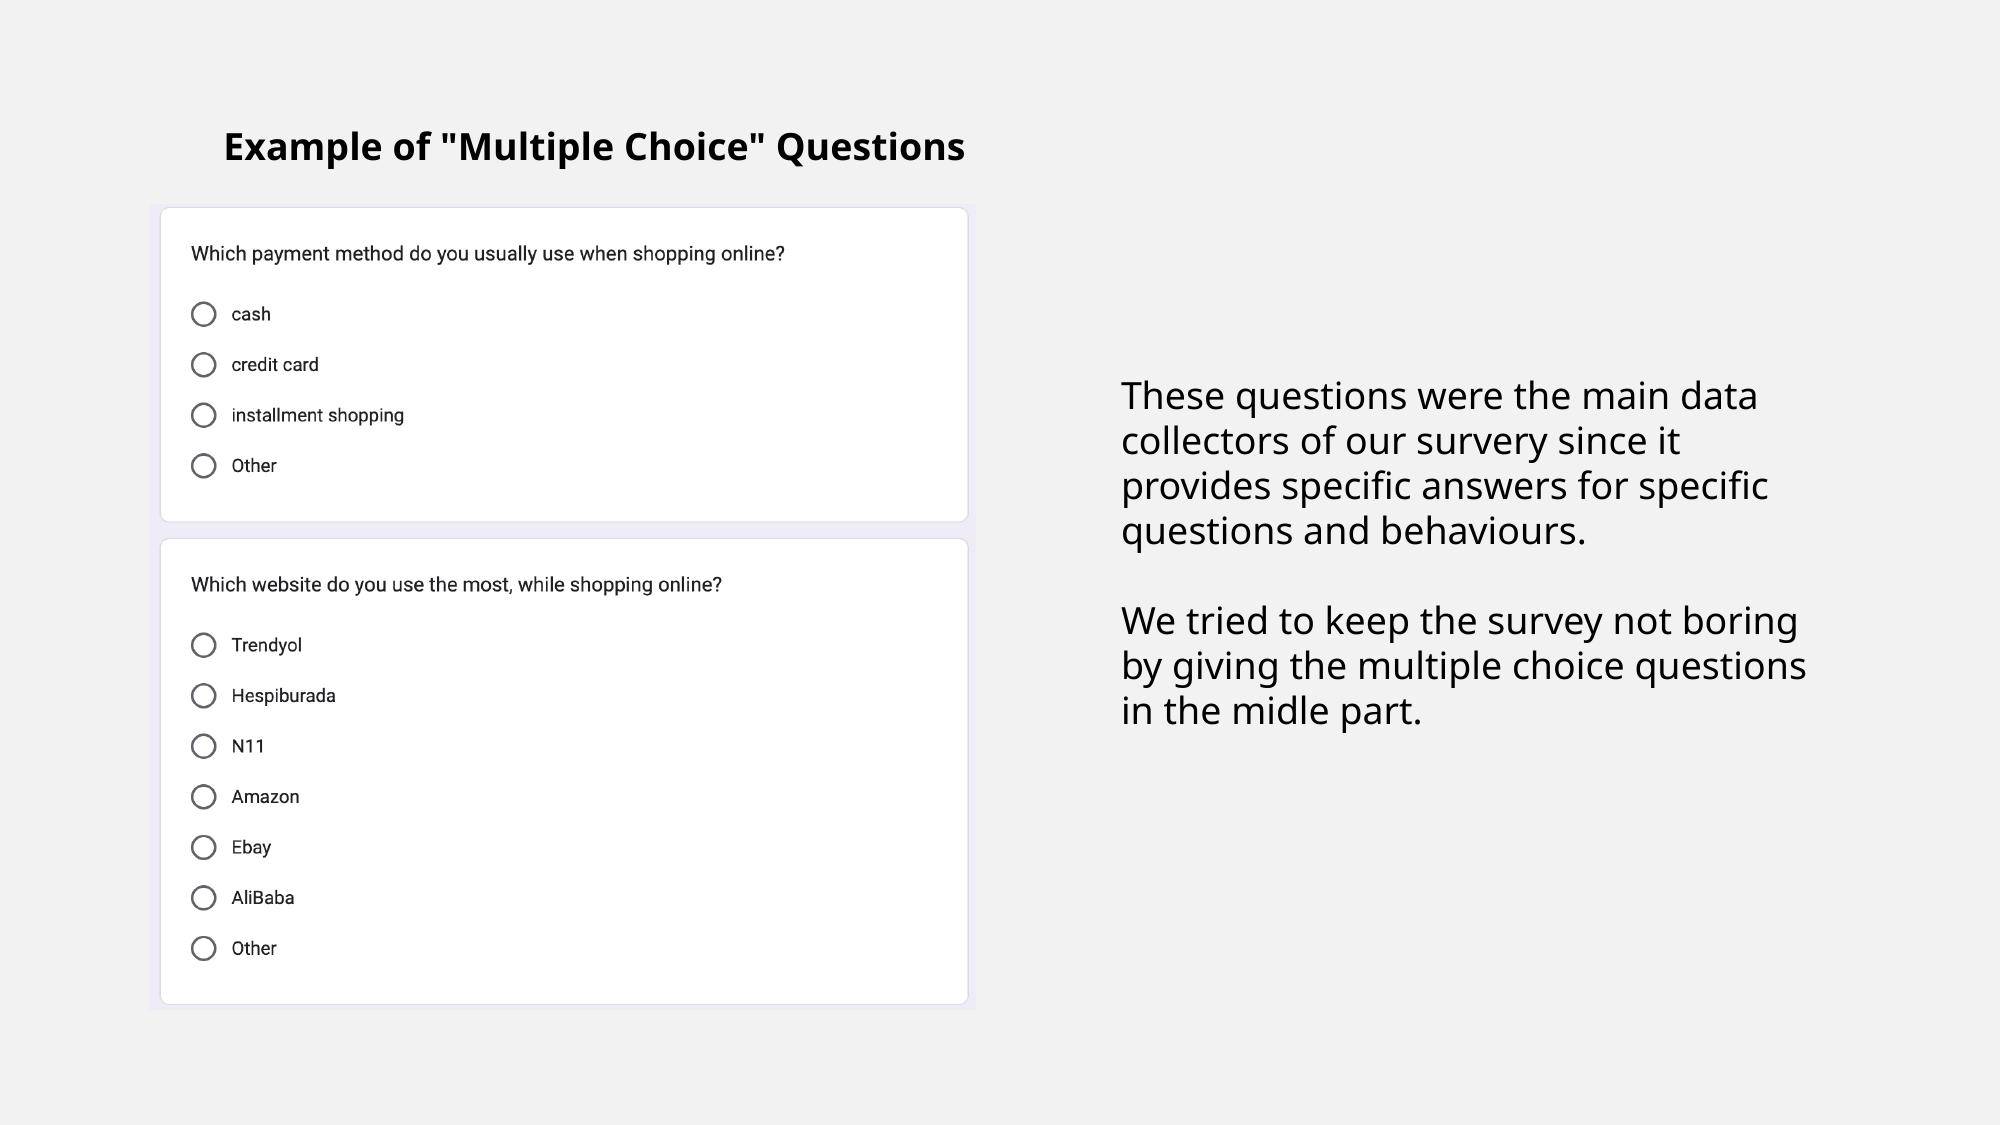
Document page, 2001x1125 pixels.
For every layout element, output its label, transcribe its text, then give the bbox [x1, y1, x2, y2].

text_box These questions were the main data collectors of our survery since it provides specific answers for specific questions and behaviours. We tried to keep the survey not boring by giving the multiple choice questions in the midle part. [1106, 364, 1840, 740]
text_box Example of "Multiple Choice" Questions [208, 115, 1035, 176]
picture [148, 204, 976, 1010]
